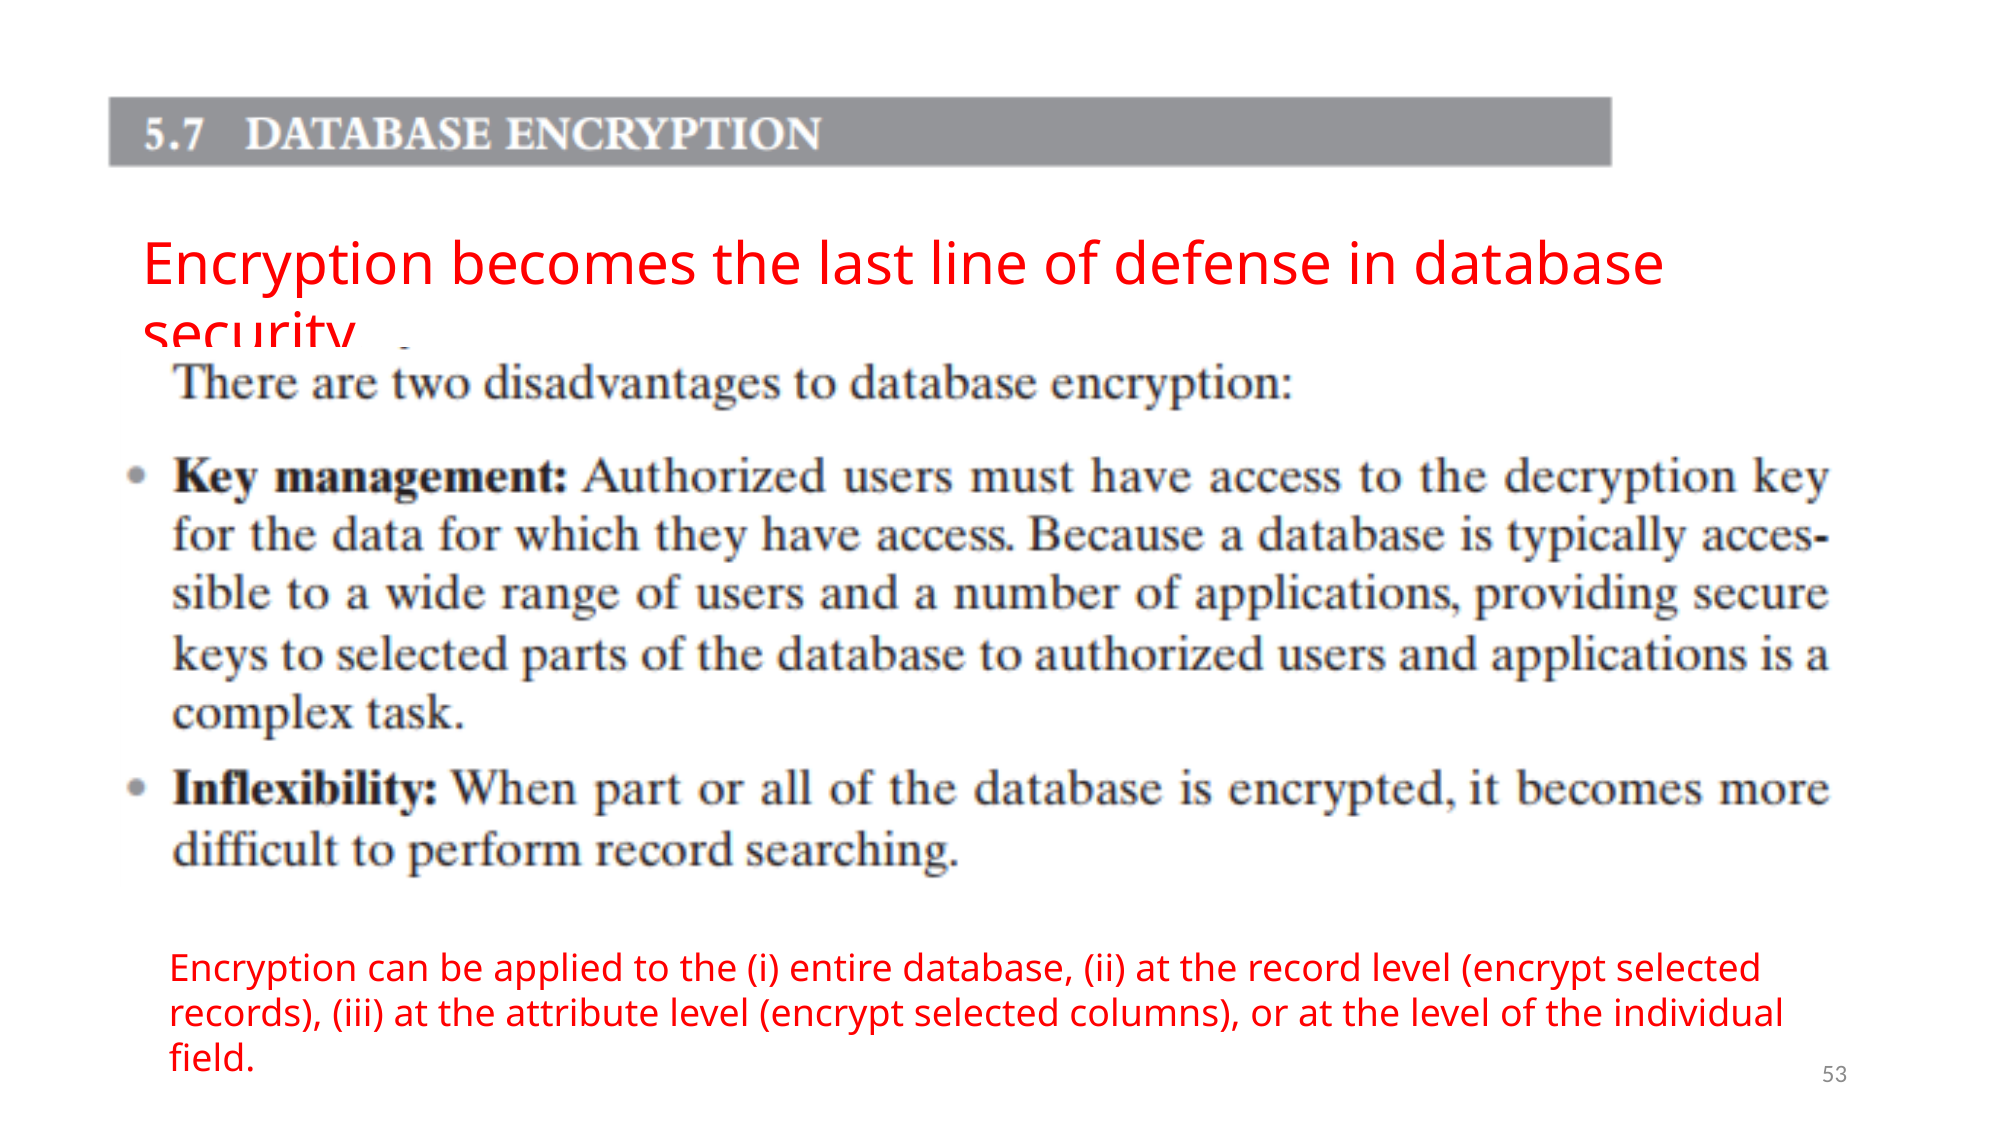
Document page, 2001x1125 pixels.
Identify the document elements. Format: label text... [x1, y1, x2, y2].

text_box Encryption can be applied to the (i) entire database, (ii) at the record level (encrypt selected records), (iii) at the attribute level (encrypt selected columns), or at the level of the individual field. [154, 936, 1808, 1087]
picture [118, 347, 1844, 887]
text_box Encryption becomes the last line of defense in database security. [127, 219, 1863, 374]
slide_number 53 [1412, 1042, 1863, 1103]
picture [100, 84, 1622, 177]
